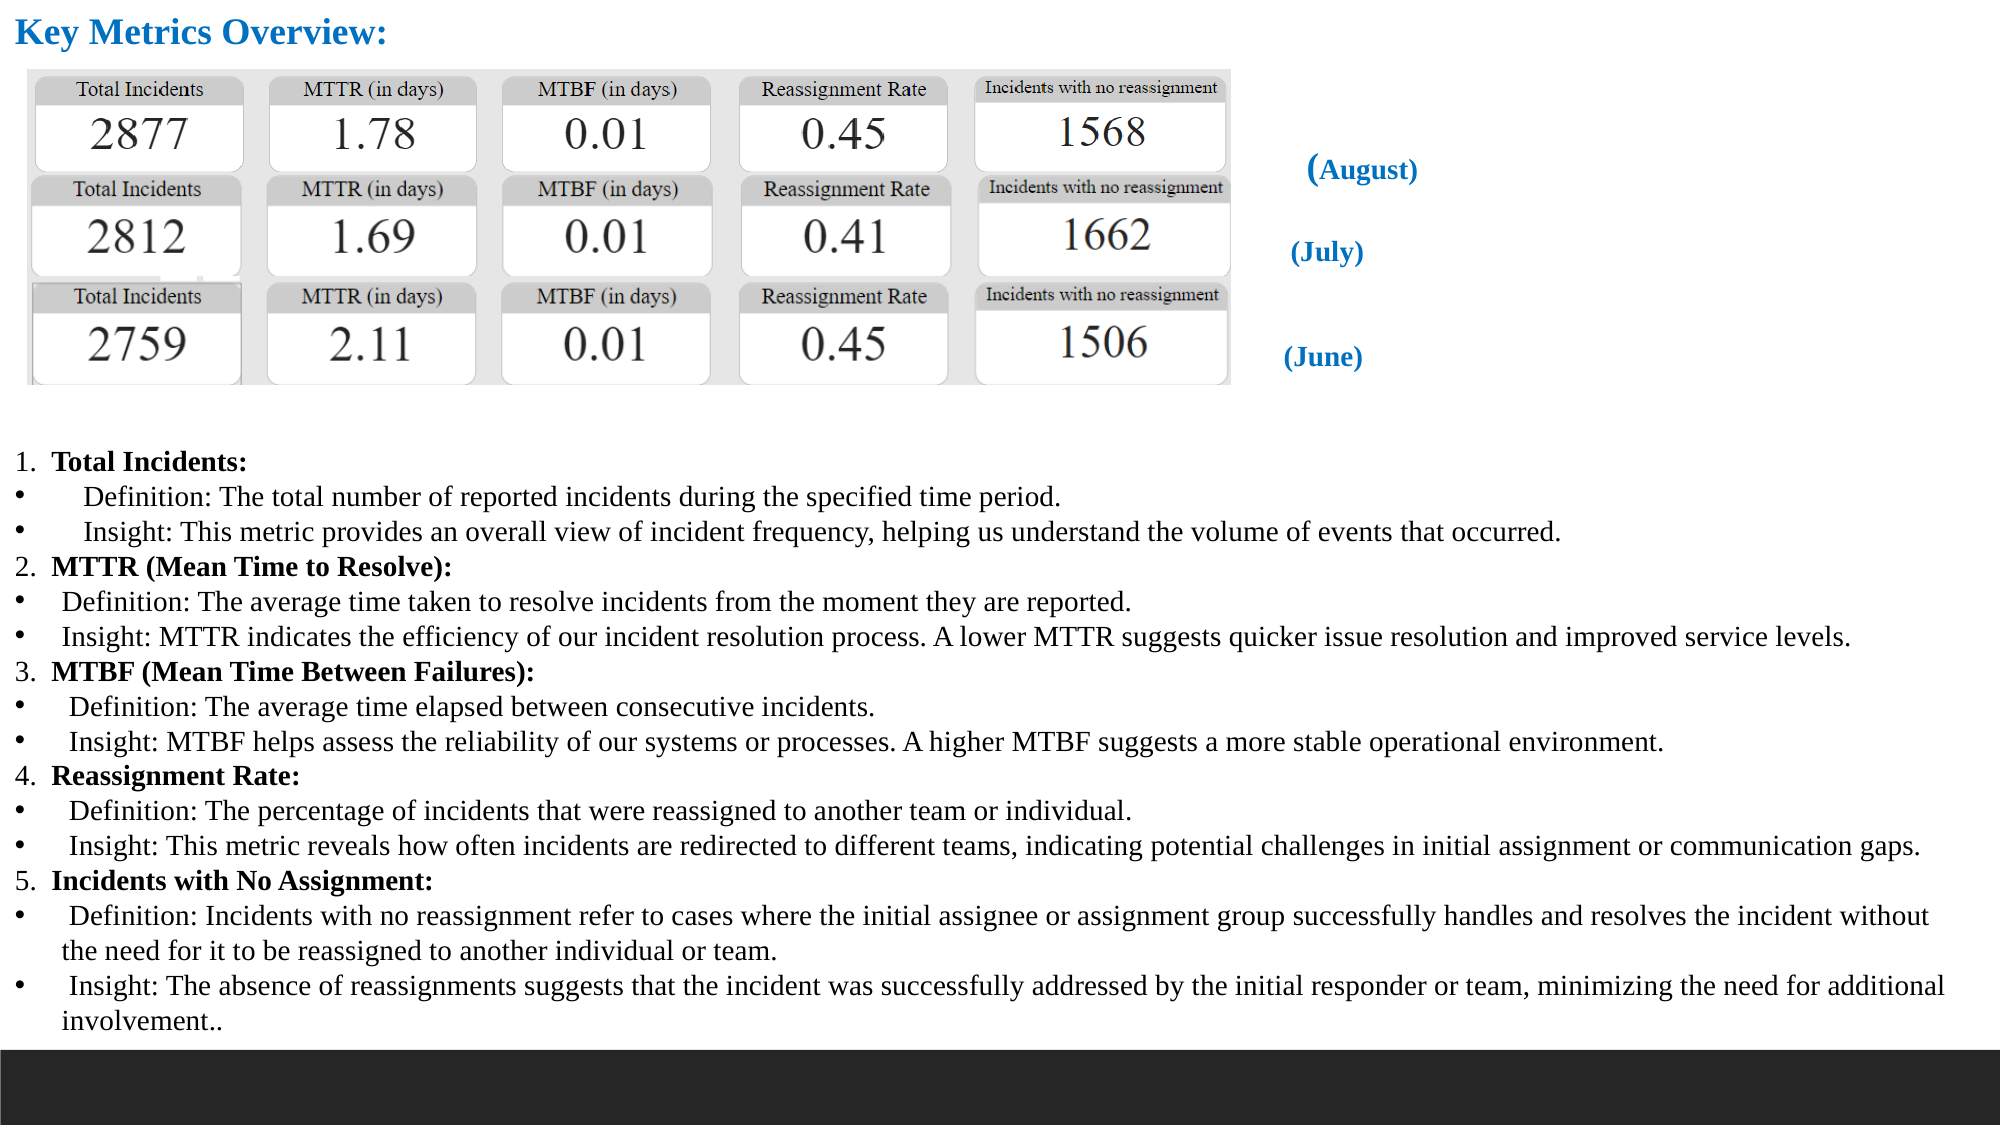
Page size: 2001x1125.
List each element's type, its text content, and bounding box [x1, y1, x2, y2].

picture [27, 69, 1232, 385]
text_box Key Metrics Overview: (August) (July) (June) 1. Total Incidents: Definition: The total number of reported incidents during the specified time period. Insight: This metric provides an overall view of incident frequency, helping us understand the volume of events that occurred. 2. MTTR (Mean Time to Resolve): Definition: The average time taken to resolve incidents from the moment they are reported. Insight: MTTR indicates the efficiency of our incident resolution process. A lower MTTR suggests quicker issue resolution and improved service levels. 3. MTBF (Mean Time Between Failures): Definition: The average time elapsed between consecutive incidents. Insight: MTBF helps assess the reliability of our systems or processes. A higher MTBF suggests a more stable operational environment. 4. Reassignment Rate: Definition: The percentage of incidents that were reassigned to another team or individual. Insight: This metric reveals how often incidents are redirected to different teams, indicating potential challenges in initial assignment or communication gaps. 5. Incidents with No Assignment: Definition: Incidents with no reassignment refer to cases where the initial assignee or assignment group successfully handles and resolves the incident without the need for it to be reassigned to another individual or team. Insight: The absence of reassignments suggests that the incident was successfully addressed by the initial responder or team, minimizing the need for additional involvement.. [0, 0, 1985, 1079]
